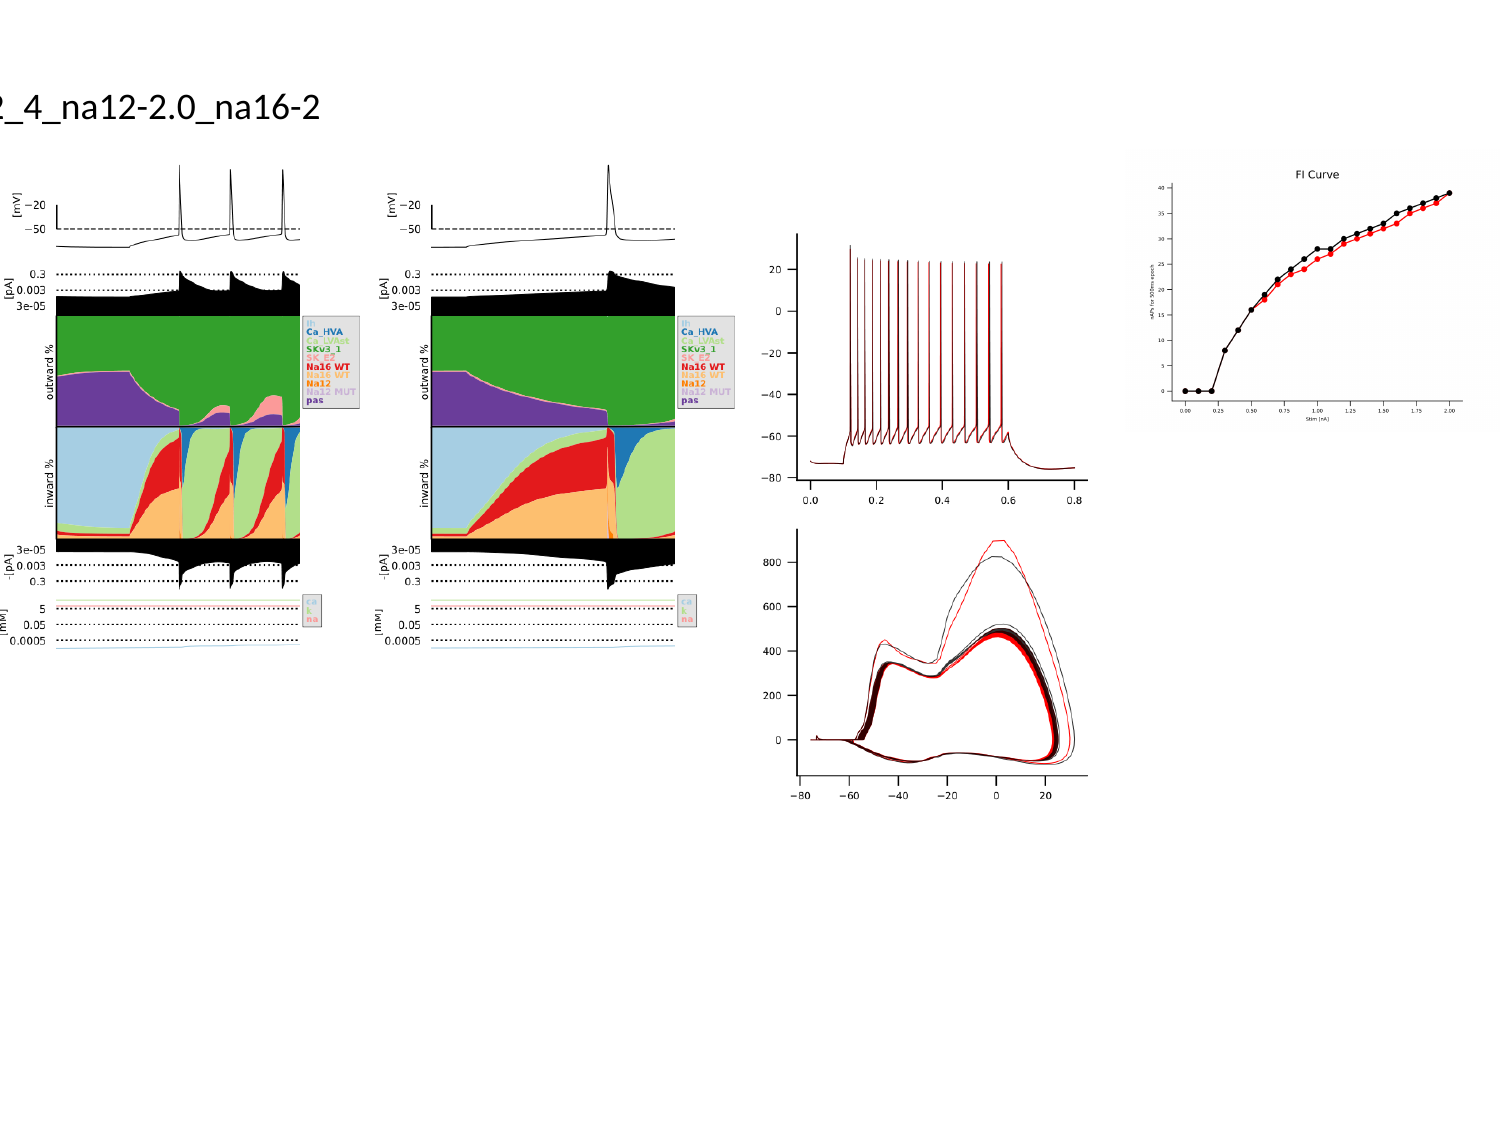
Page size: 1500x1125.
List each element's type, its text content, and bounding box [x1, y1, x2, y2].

picture [0, 149, 1500, 853]
text_box mut12_4_na12-2.0_na16-2 [0, 74, 336, 135]
